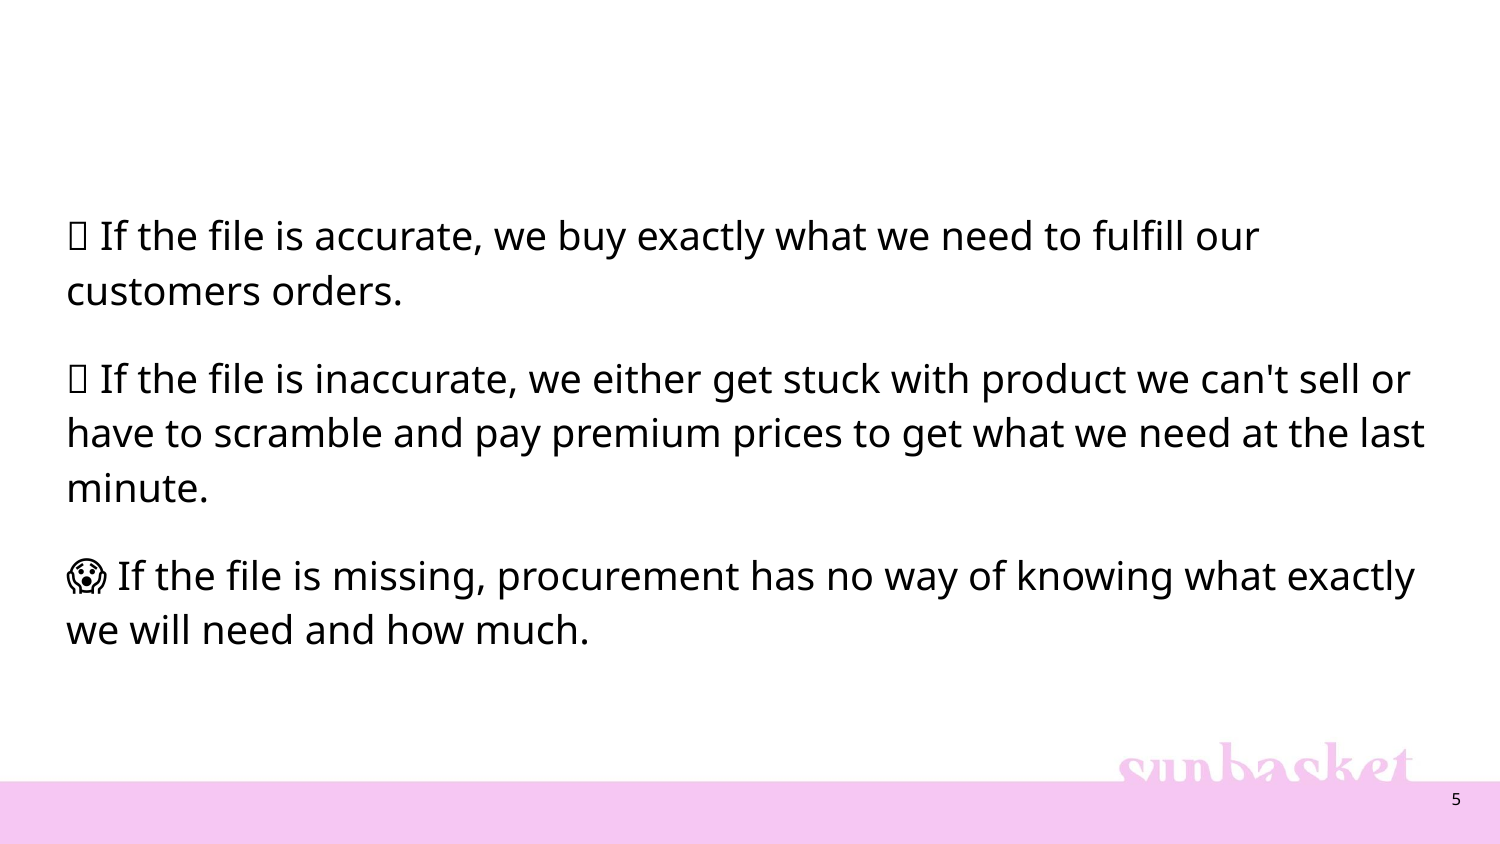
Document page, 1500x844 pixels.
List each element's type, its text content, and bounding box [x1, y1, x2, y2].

list 🙂 If the file is accurate, we buy exactly what we need to fulfill our customers orders. 🙁 If the file is inaccurate, we either get stuck with product we can't sell or have to scramble and pay premium prices to get what we need at the last minute. 😱 If the file is missing, procurement has no way of knowing what exactly we will need and how much. [51, 189, 1449, 704]
slide_number ‹#› [1427, 770, 1486, 830]
picture [0, 727, 1500, 844]
